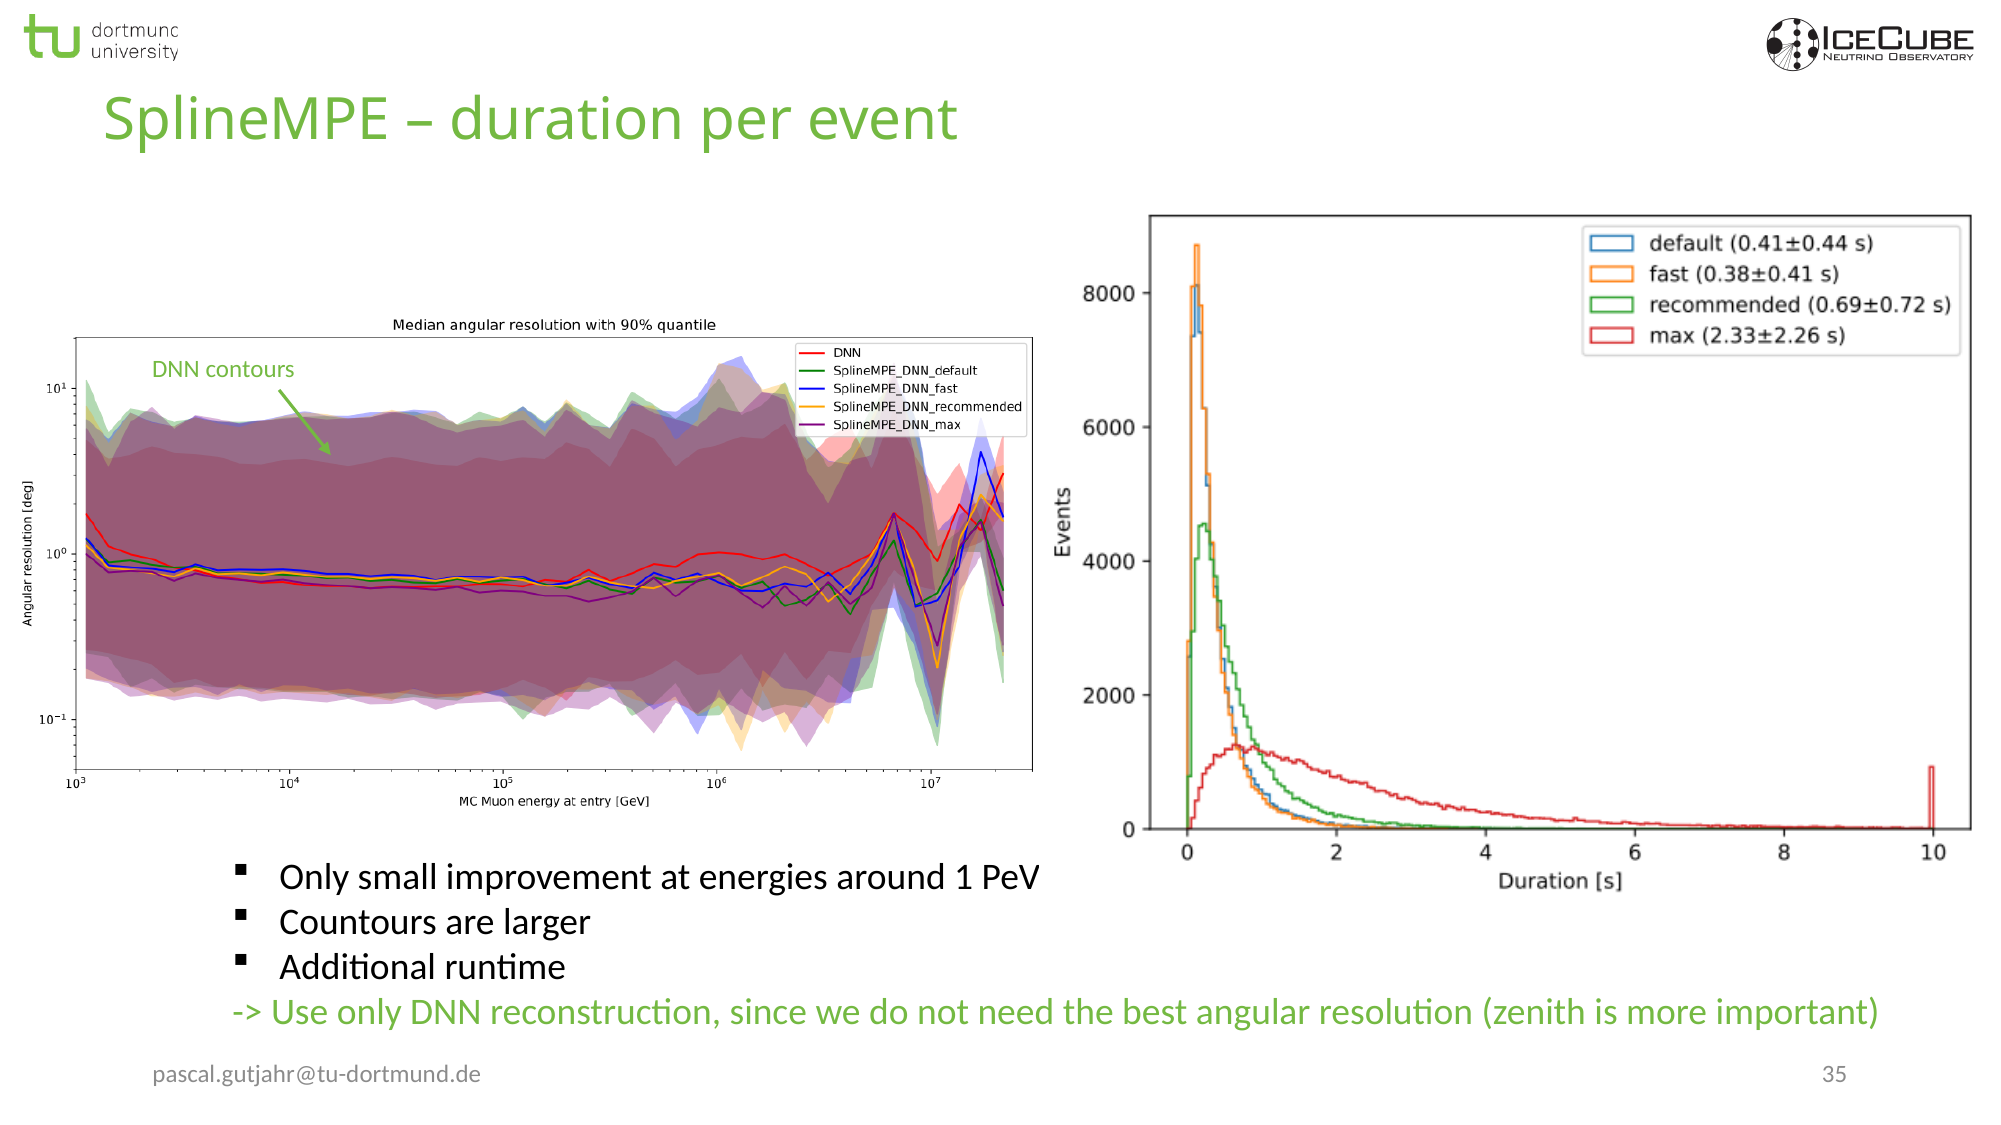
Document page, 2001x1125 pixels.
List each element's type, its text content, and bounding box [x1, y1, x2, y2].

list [13, 310, 1038, 815]
text_box Only small improvement at energies around 1 PeV Countours are larger Additional runtime -> Use only DNN reconstruction, since we do not need the best angular resolution (zenith is more important) [217, 844, 1933, 1040]
slide_number 35 [1412, 1042, 1863, 1103]
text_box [279, 390, 331, 456]
slide_number pascal.gutjahr@tu-dortmund.de [137, 1042, 588, 1103]
picture [1038, 201, 1983, 906]
title SplineMPE – duration per event [88, 59, 1977, 182]
